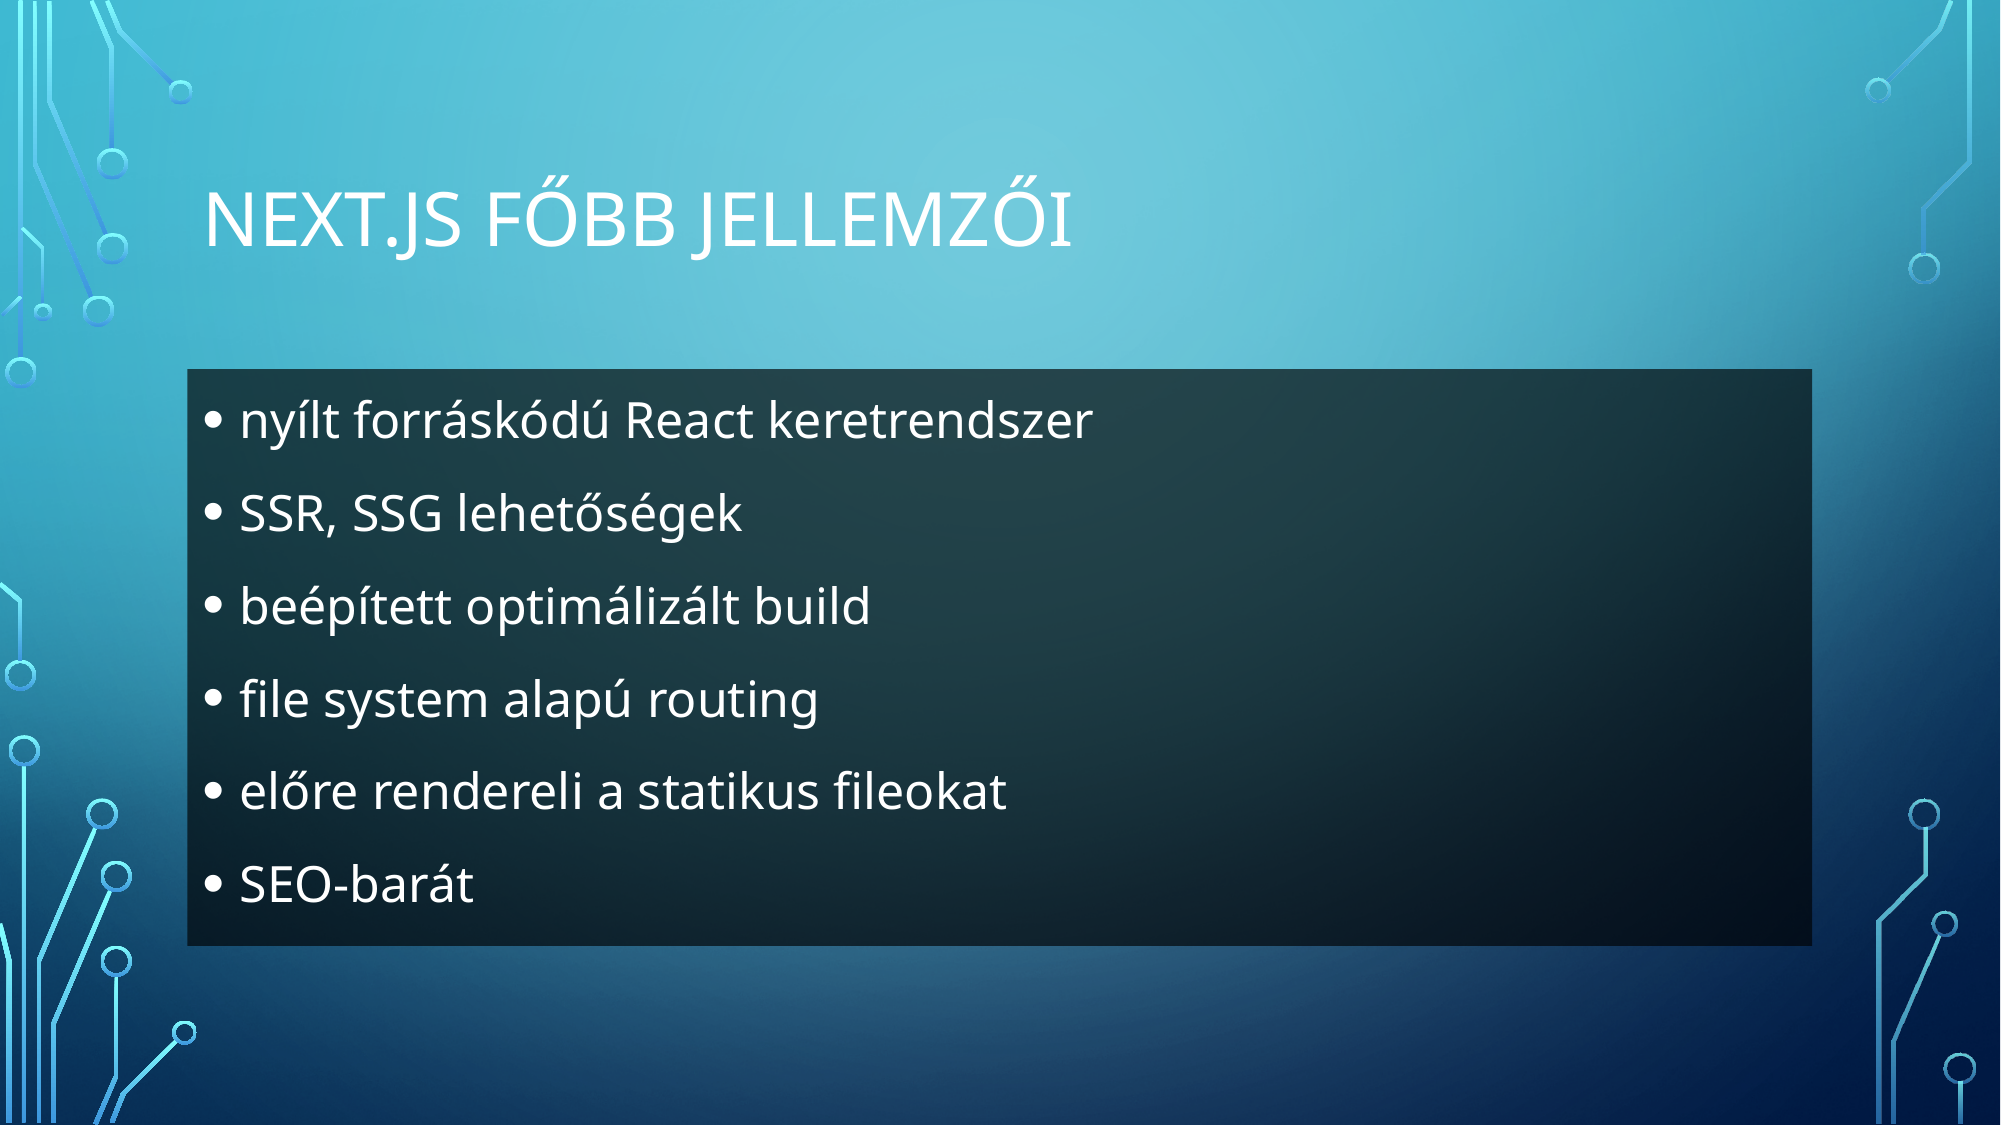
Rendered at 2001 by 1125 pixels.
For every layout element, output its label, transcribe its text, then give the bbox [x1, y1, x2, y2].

title Next.js főbb jellemzői [187, 101, 1813, 344]
list nyílt forráskódú React keretrendszer SSR, SSG lehetőségek beépített optimálizált build file system alapú routing előre rendereli a statikus fileokat SEO-barát [187, 369, 1813, 946]
